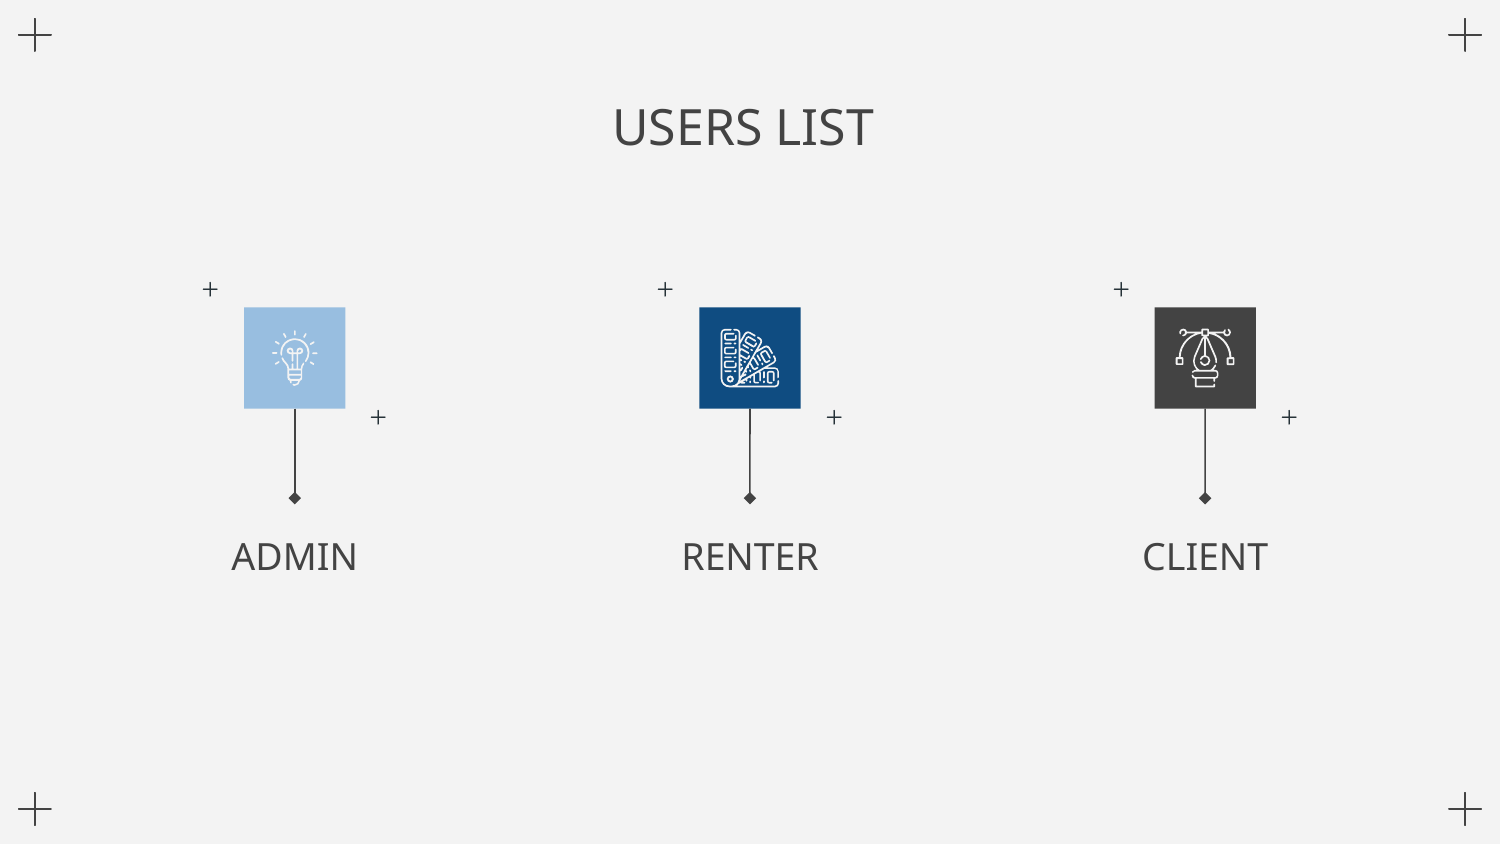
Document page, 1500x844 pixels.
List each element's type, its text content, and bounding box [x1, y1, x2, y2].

picture [189, 261, 232, 327]
picture [644, 261, 687, 327]
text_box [720, 328, 780, 388]
title RENTER [615, 498, 885, 593]
picture [1099, 261, 1143, 327]
text_box [1154, 307, 1256, 409]
title USERS LIST [231, 80, 1269, 176]
title ADMIN [160, 498, 430, 593]
picture [357, 389, 400, 455]
text_box [699, 307, 801, 409]
picture [1268, 389, 1311, 455]
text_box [271, 329, 318, 387]
title CLIENT [1070, 498, 1340, 593]
text_box [244, 307, 346, 409]
picture [812, 389, 856, 455]
text_box [1175, 328, 1235, 388]
